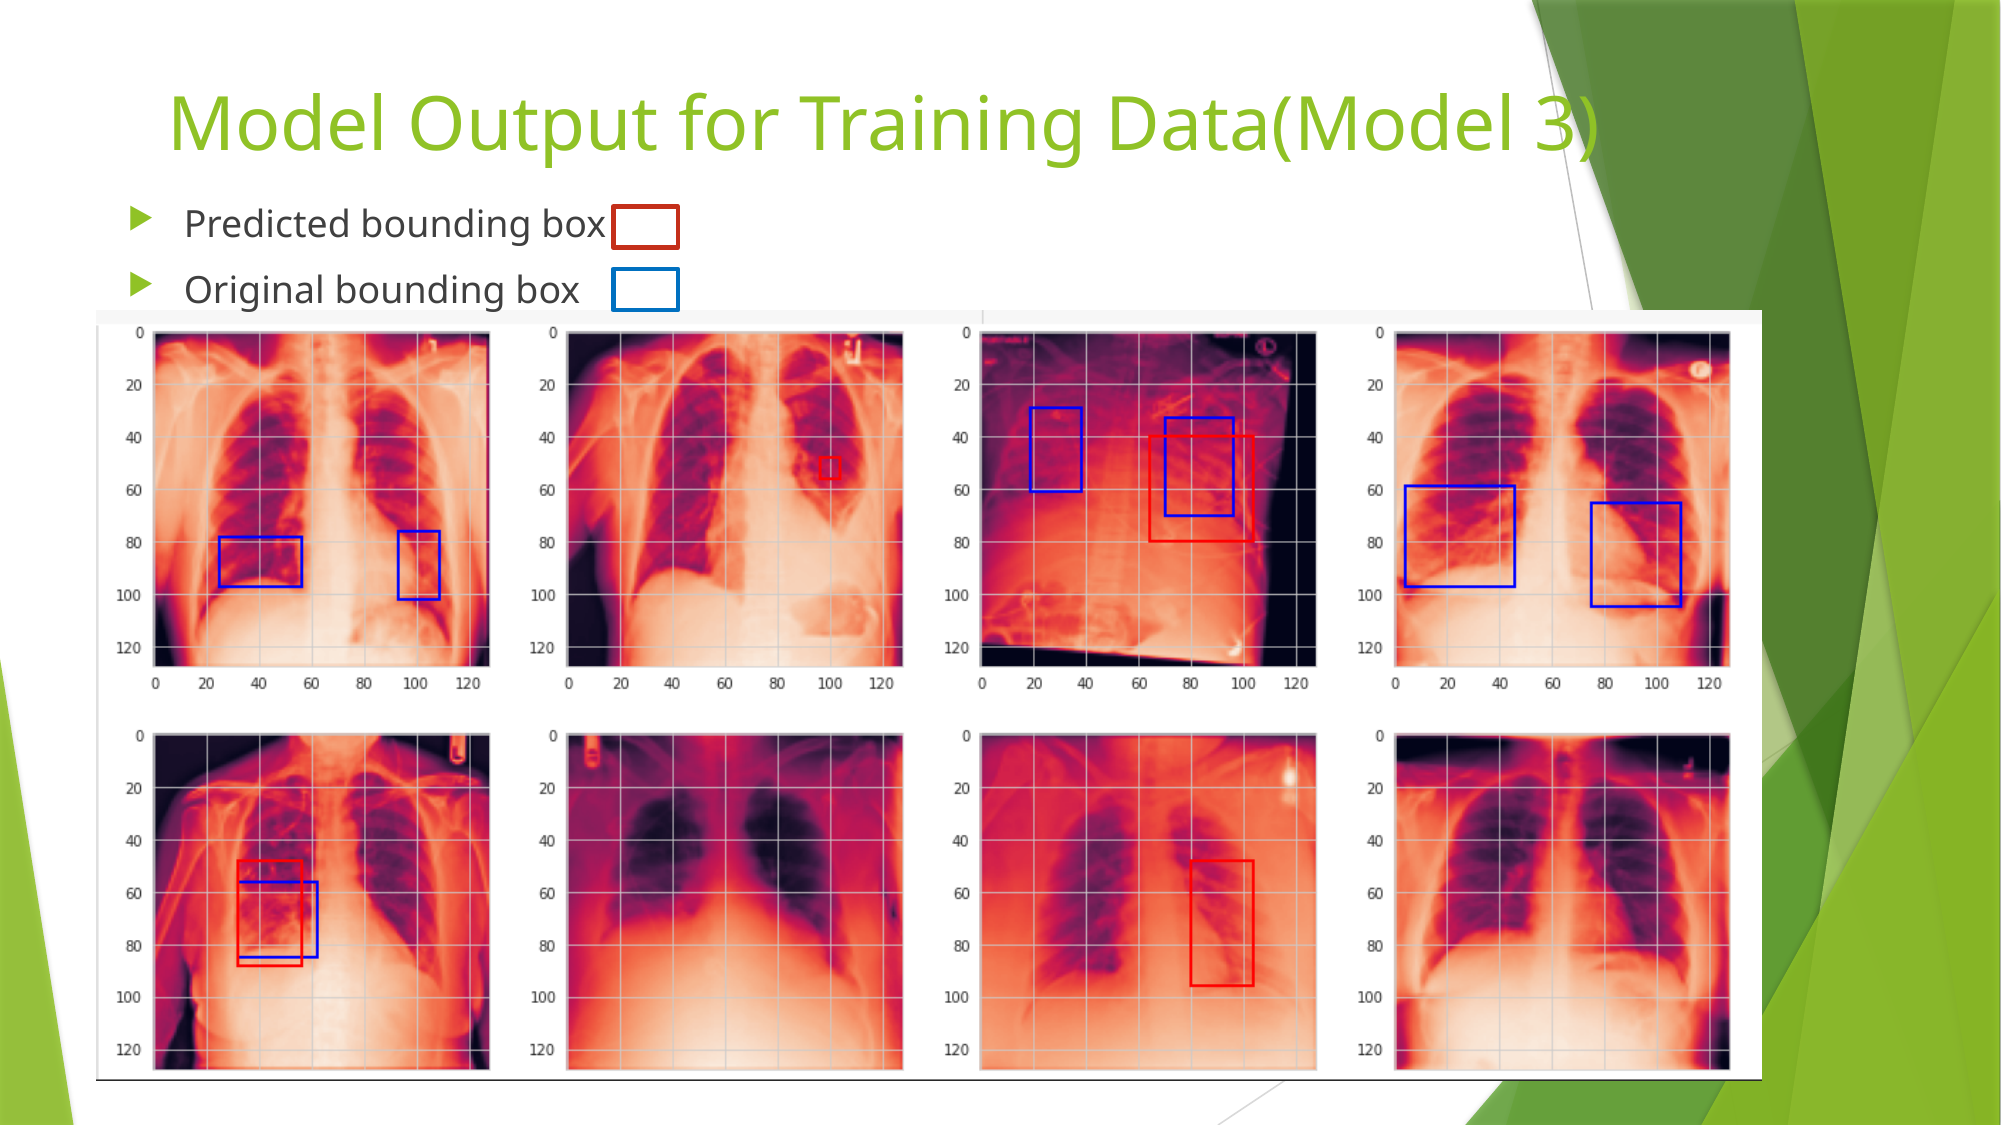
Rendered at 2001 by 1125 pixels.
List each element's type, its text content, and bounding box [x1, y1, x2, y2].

picture [96, 309, 1763, 1082]
text_box [612, 205, 679, 249]
text_box [612, 267, 679, 307]
title Model Output for Training Data(Model 3) [152, 67, 1762, 285]
list Predicted bounding box Original bounding box [112, 192, 1523, 307]
